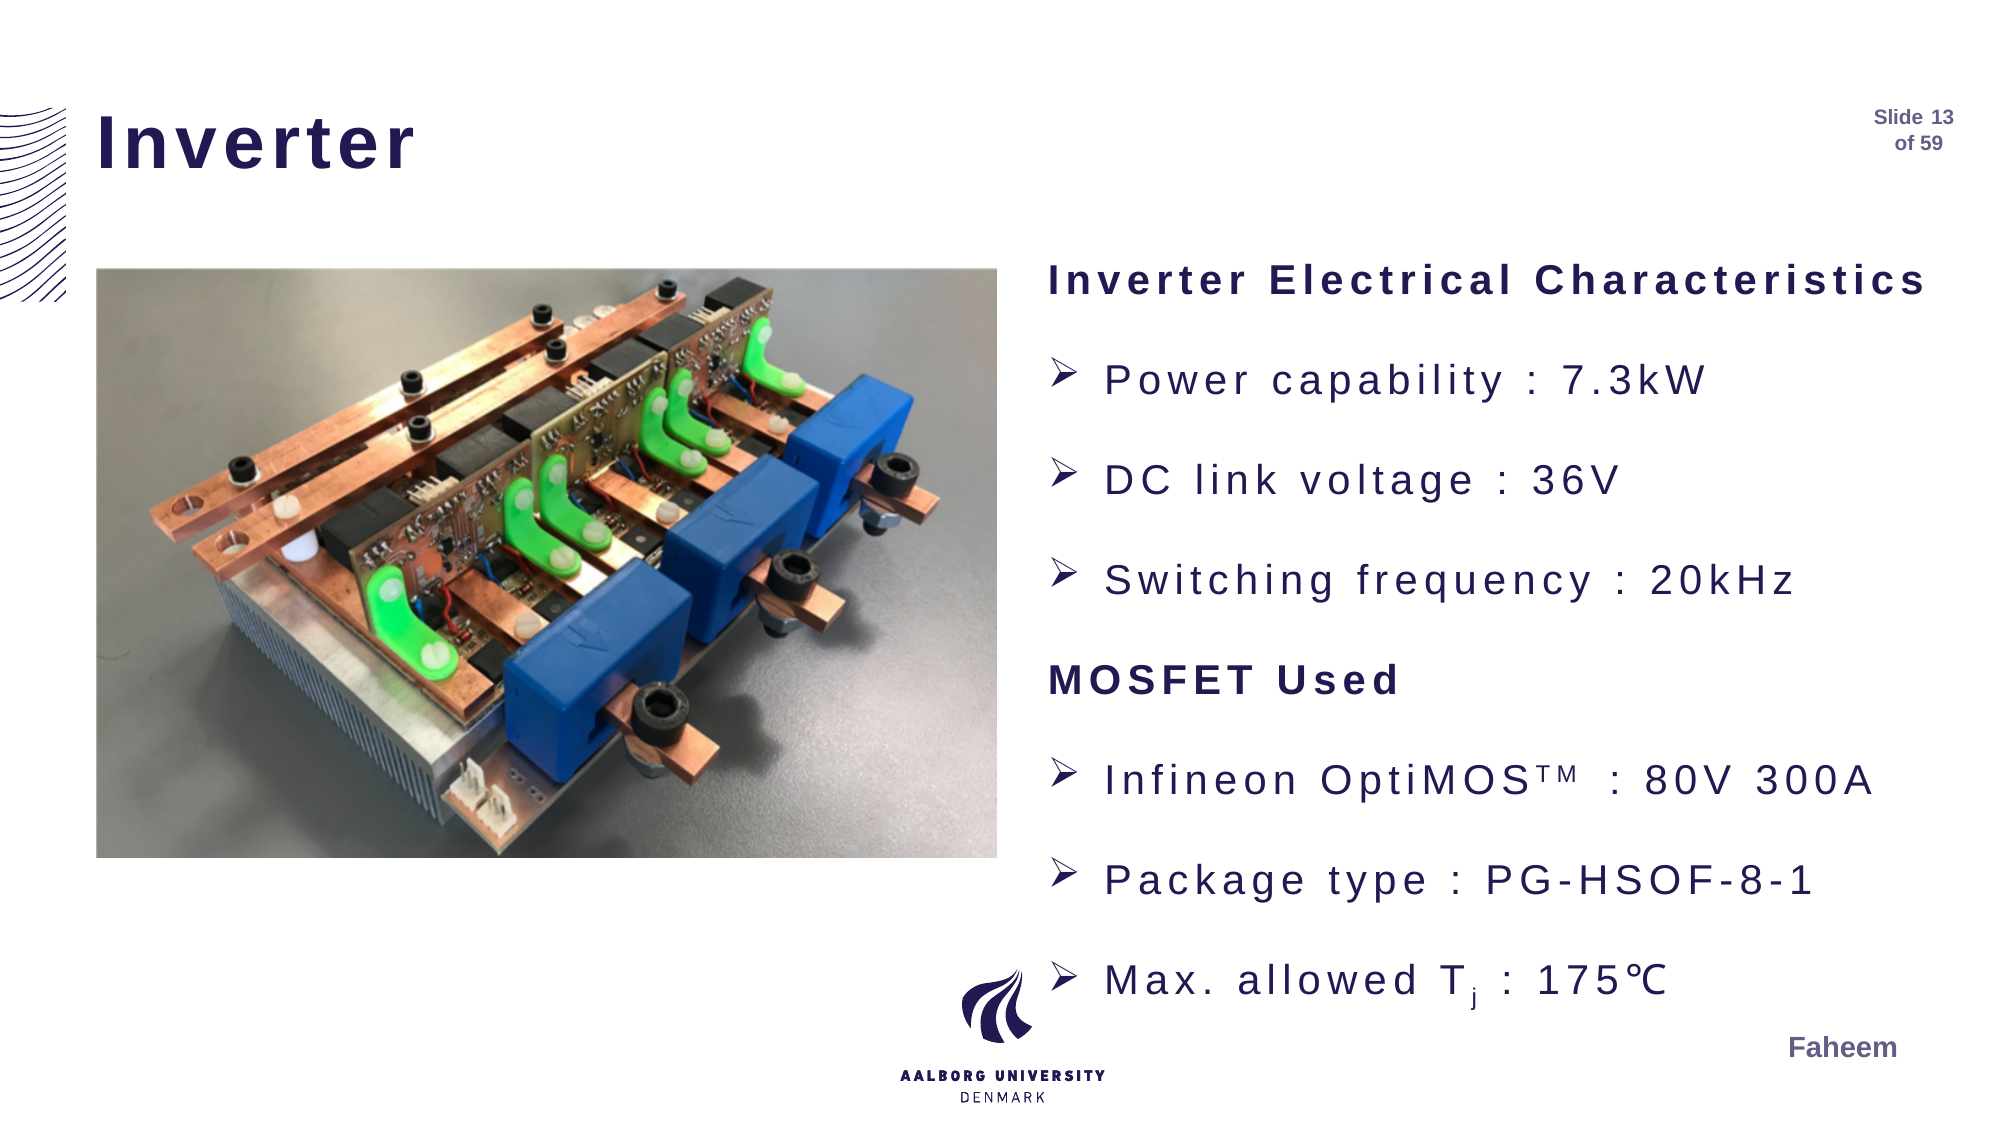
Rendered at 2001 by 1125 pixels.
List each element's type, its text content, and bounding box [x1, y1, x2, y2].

text_box Faheem [1765, 1027, 1899, 1065]
picture [96, 267, 997, 858]
text_box Slide [1859, 97, 1924, 135]
slide_number 13 [1924, 97, 1954, 135]
text_box of 59 [1864, 123, 1944, 162]
title Inverter [96, 62, 1105, 329]
text_box Inverter Electrical Characteristics Power capability : 7.3kW DC link voltage : 36V Switching frequency : 20kHz MOSFET Used Infineon OptiMOSTM : 80V 300A Package type : PG-HSOF-8-1 Max. allowed Tj : 175℃ [1033, 245, 1954, 1018]
